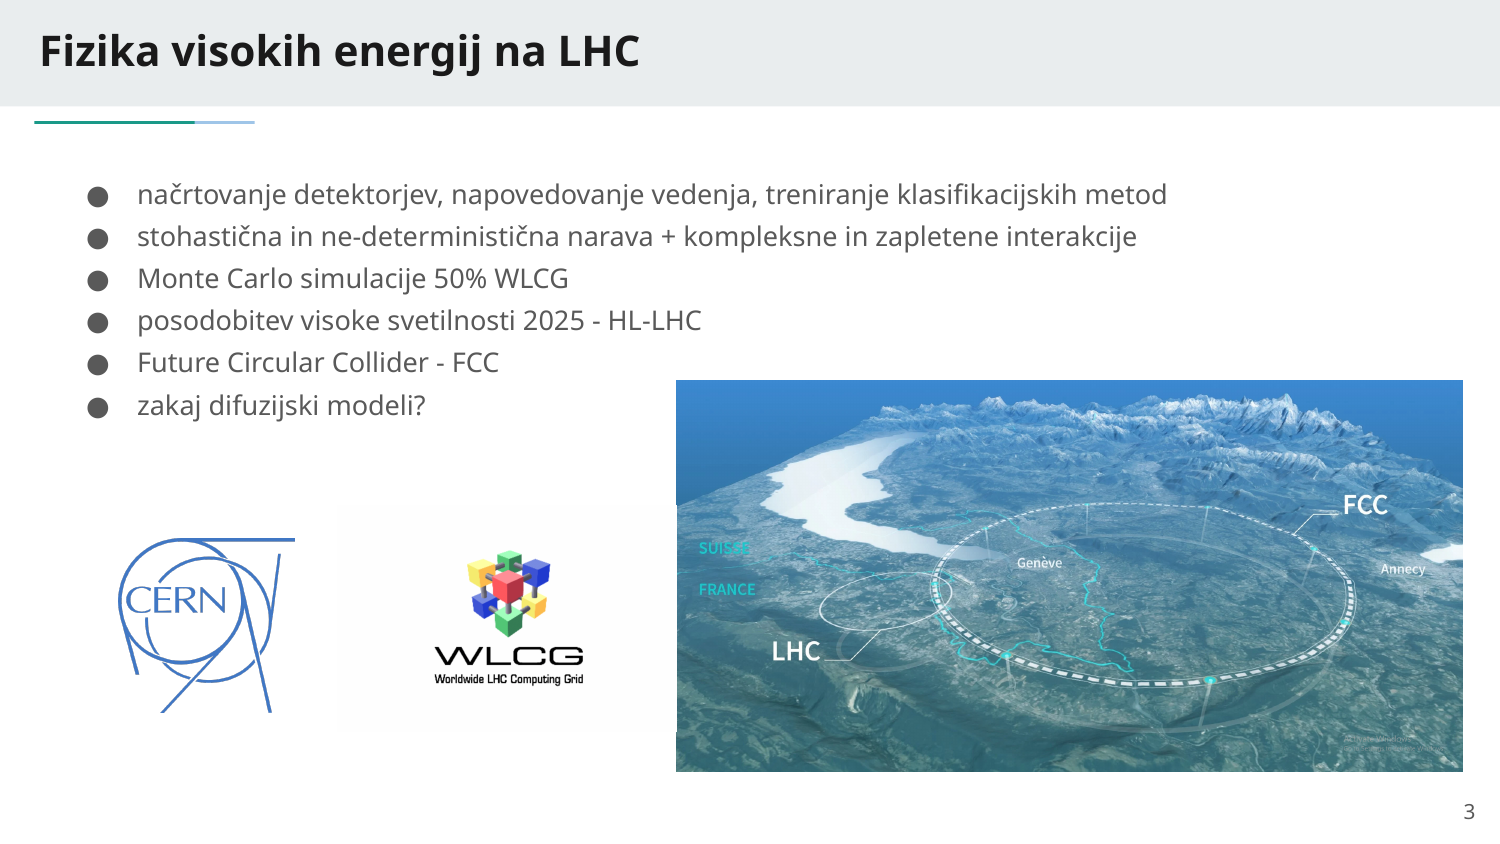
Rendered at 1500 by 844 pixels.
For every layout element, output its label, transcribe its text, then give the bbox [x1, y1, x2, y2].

title Fizika visokih energij na LHC [24, 5, 1286, 94]
picture [337, 379, 1464, 772]
picture [118, 538, 295, 713]
slide_number ‹#› [1400, 779, 1491, 844]
list načrtovanje detektorjev, napovedovanje vedenja, treniranje klasifikacijskih metod stohastična in ne-deterministična narava + kompleksne in zapletene interakcije Monte Carlo simulacije 50% WLCG posodobitev visoke svetilnosti 2025 - HL-LHC Future Circular Collider - FCC zakaj difuzijski modeli? [47, 154, 1309, 526]
